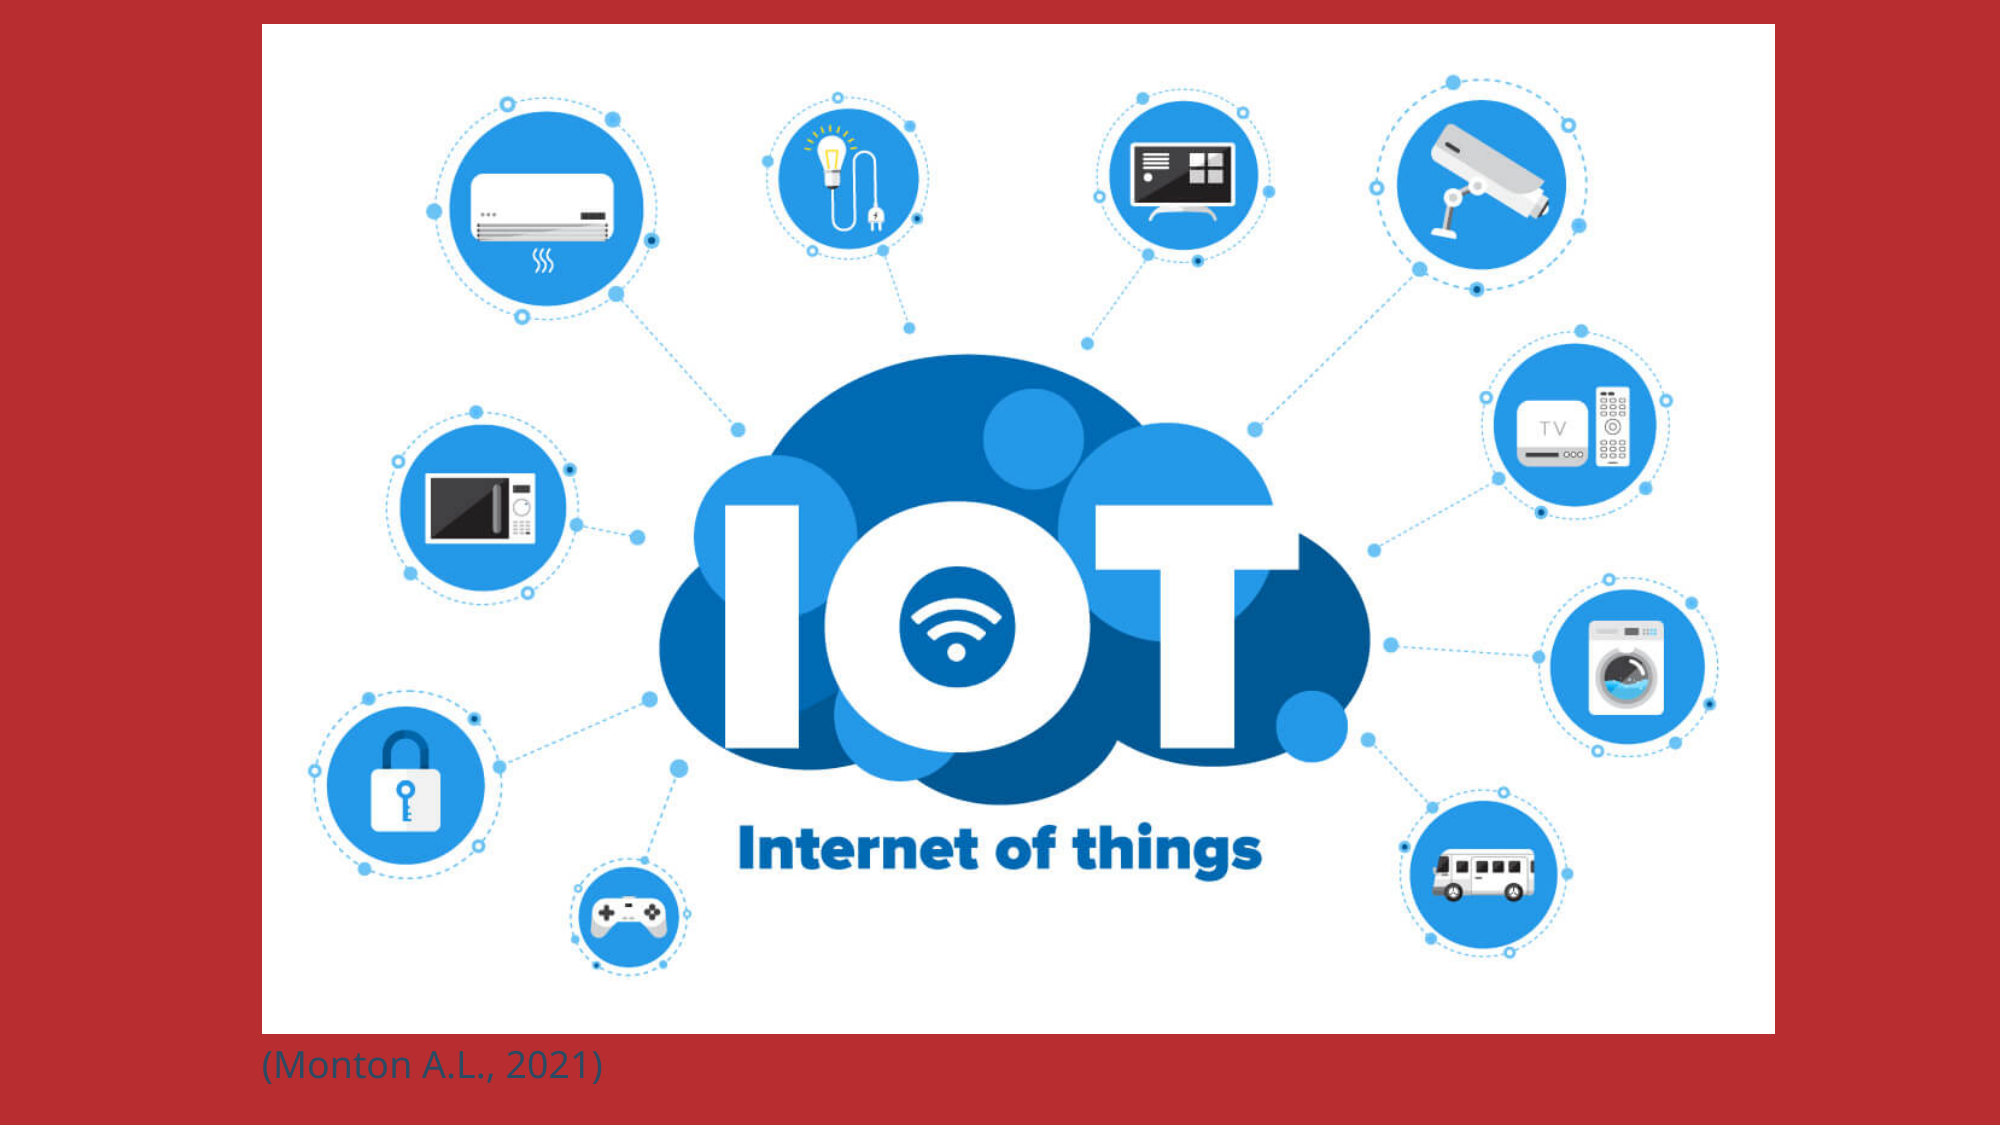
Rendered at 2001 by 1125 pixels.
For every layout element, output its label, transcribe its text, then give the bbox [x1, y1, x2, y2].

text_box (Monton A.L., 2021) [247, 1033, 618, 1093]
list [262, 24, 1775, 1034]
